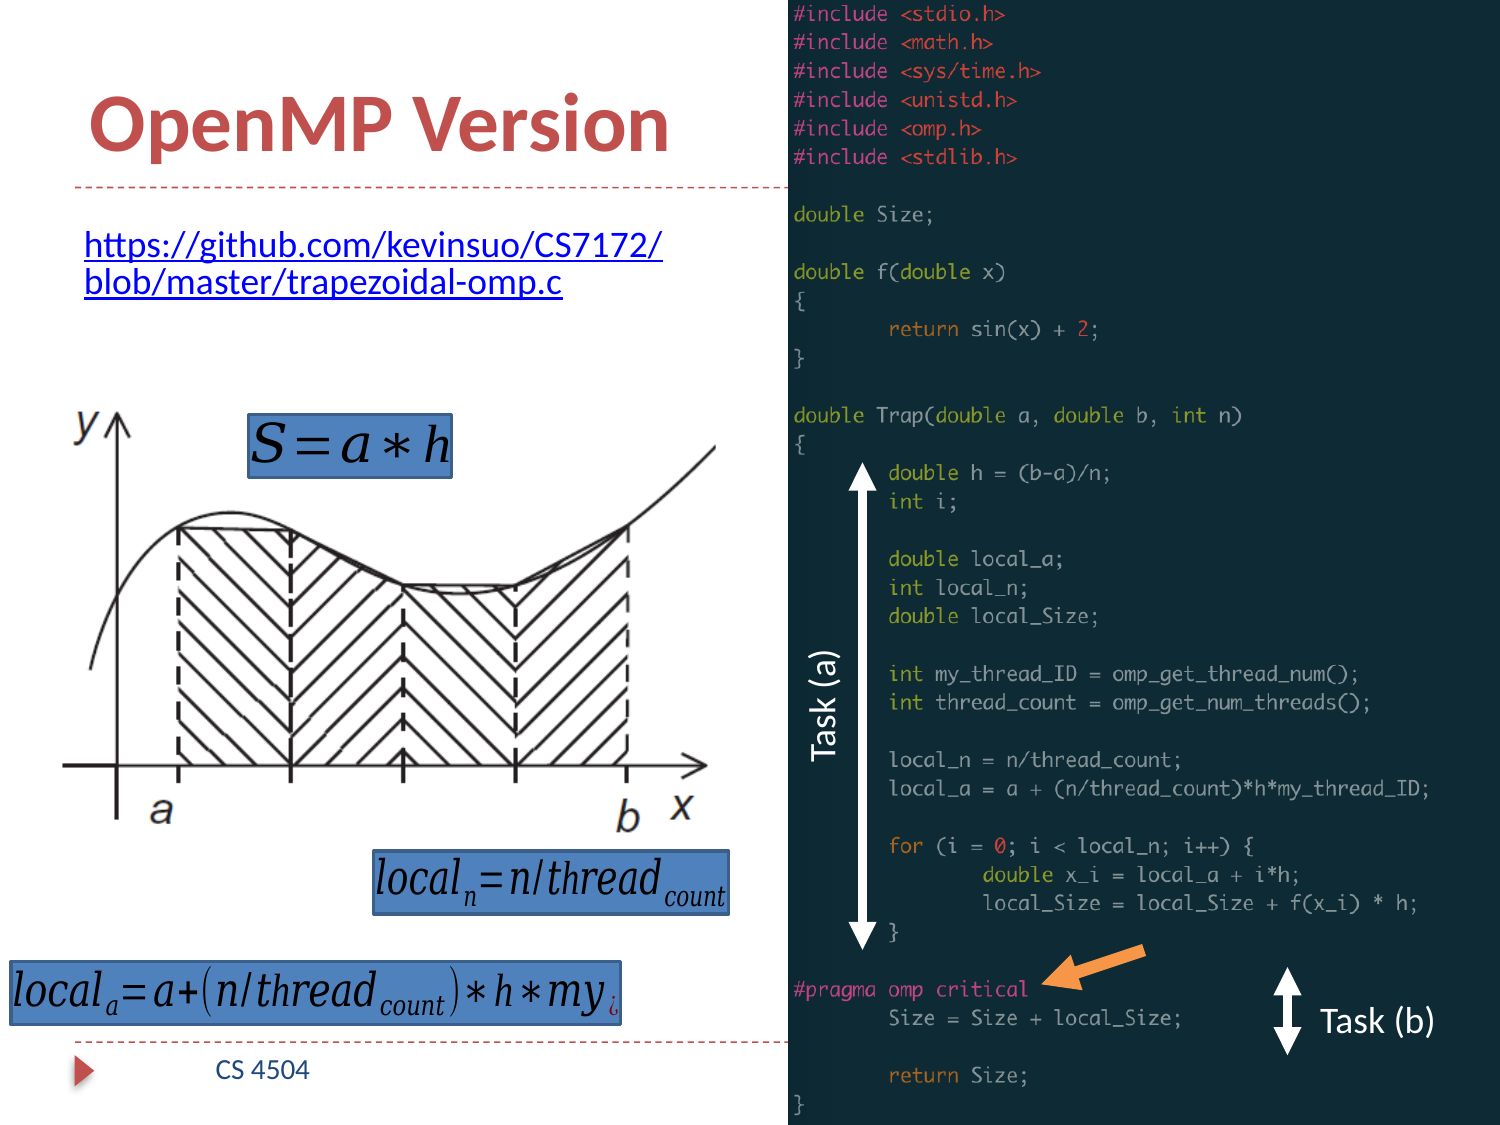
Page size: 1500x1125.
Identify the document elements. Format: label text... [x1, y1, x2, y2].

title OpenMP Version [75, 12, 781, 175]
slide_number CS 4504 [100, 1042, 426, 1103]
picture [787, 0, 1500, 1125]
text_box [1040, 949, 1145, 985]
text_box https://github.com/kevinsuo/CS7172/blob/master/trapezoidal-omp.c [69, 212, 688, 273]
picture [55, 405, 716, 855]
